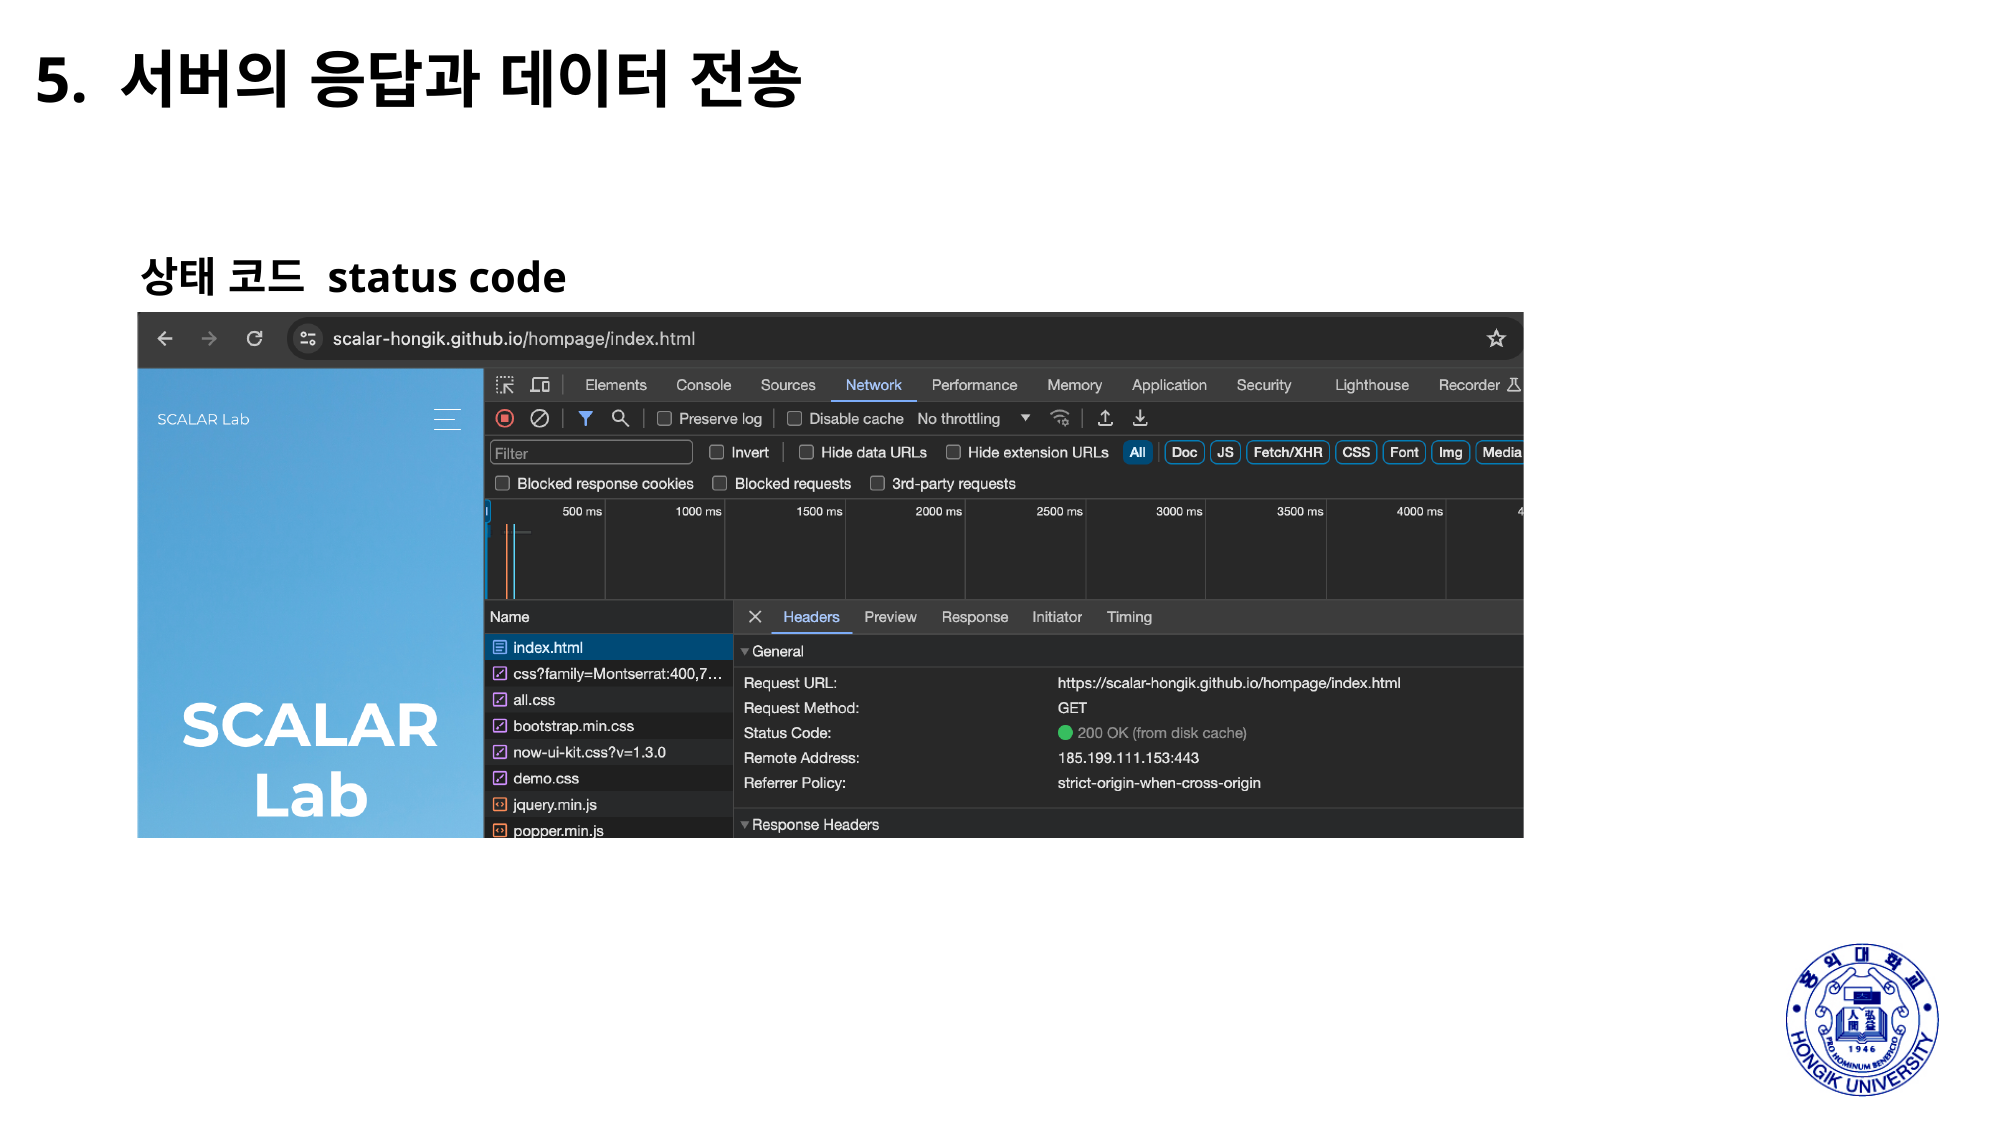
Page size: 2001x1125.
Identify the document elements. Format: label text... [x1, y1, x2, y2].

picture [137, 312, 1524, 838]
text_box 5. 서버의 응답과 데이터 전송 [19, 11, 1043, 107]
picture [1786, 943, 1939, 1097]
list 상태 코드 status code [125, 248, 1851, 344]
